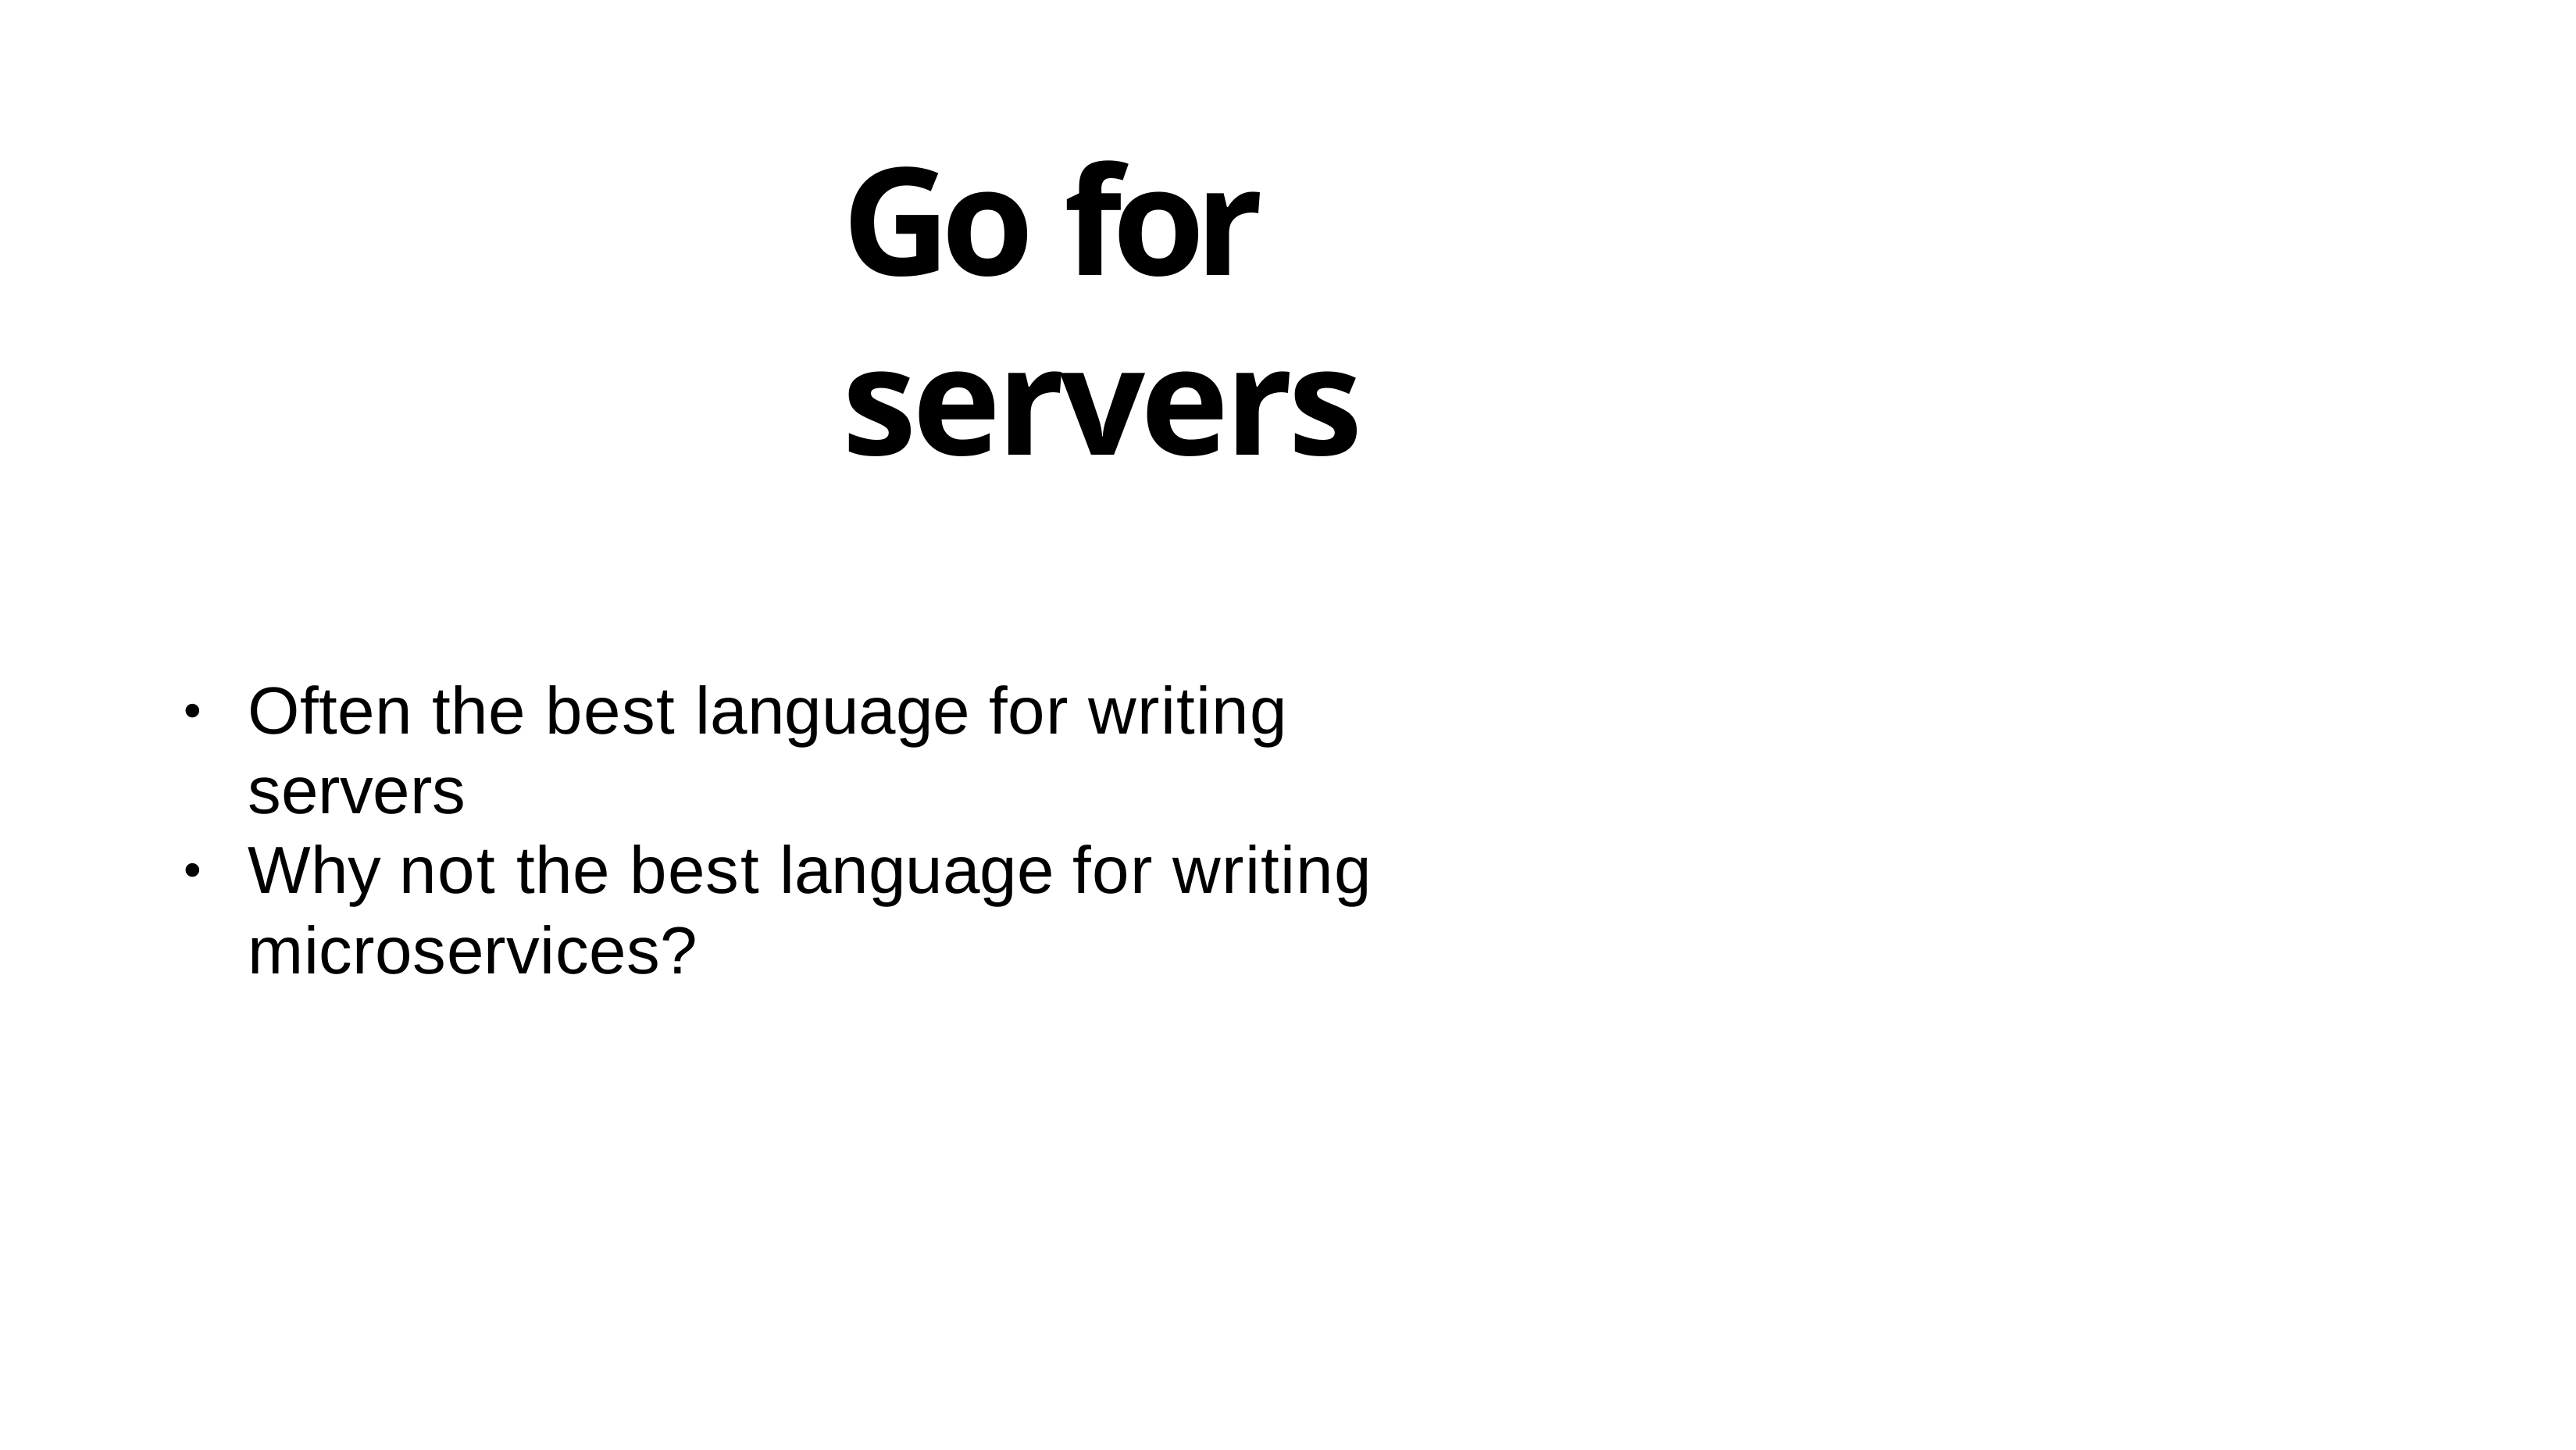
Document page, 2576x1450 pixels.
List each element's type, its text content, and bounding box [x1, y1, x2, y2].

text_box Why not the best language for writing microservices? [246, 824, 1842, 988]
text_box Often the best language for writing servers [246, 665, 1525, 824]
title Go for servers [840, 123, 1736, 485]
text_box • [182, 675, 203, 738]
text_box • [182, 835, 203, 898]
